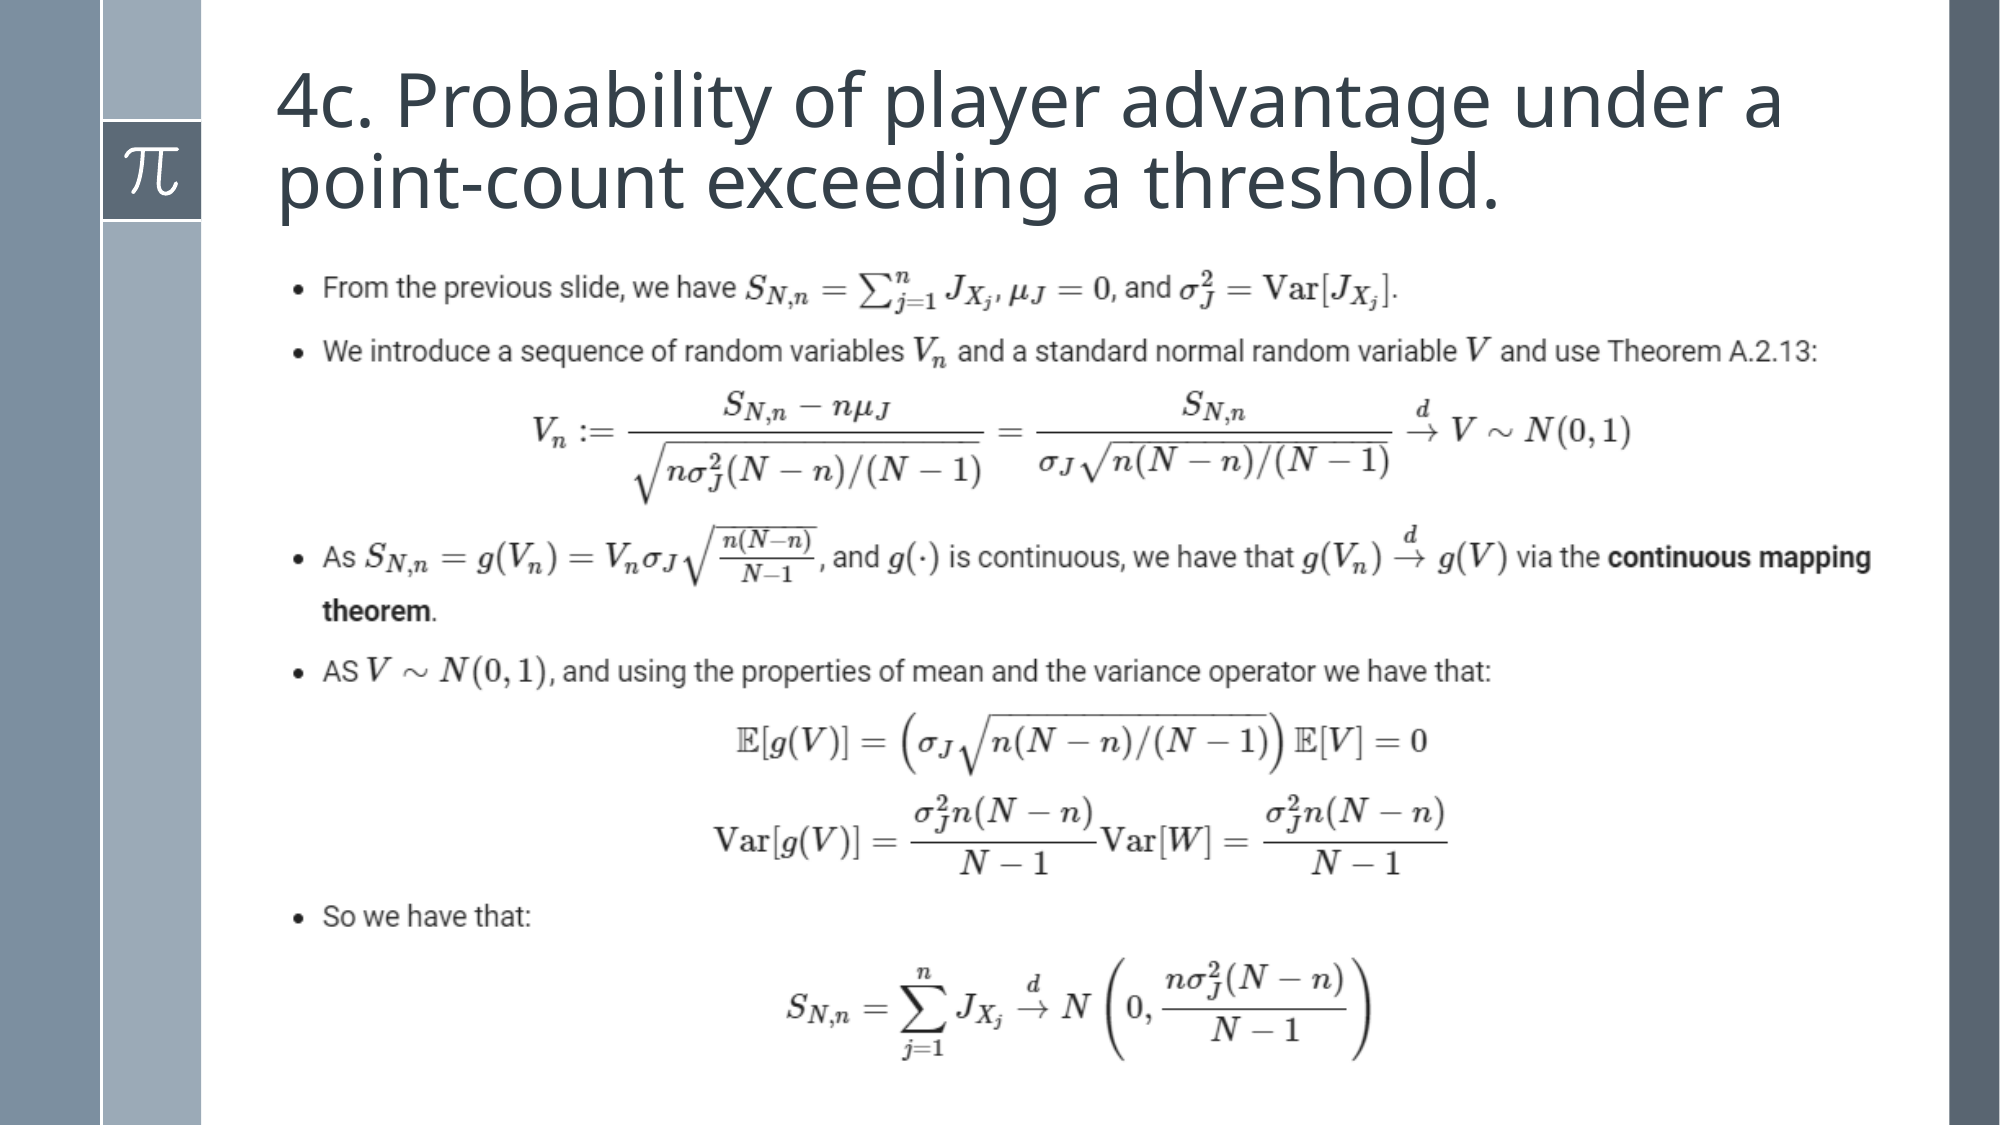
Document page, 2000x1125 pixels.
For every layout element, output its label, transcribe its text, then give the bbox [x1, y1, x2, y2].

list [279, 267, 1902, 1074]
title 4c. Probability of player advantage under a point-count exceeding a threshold. [261, 29, 1867, 233]
